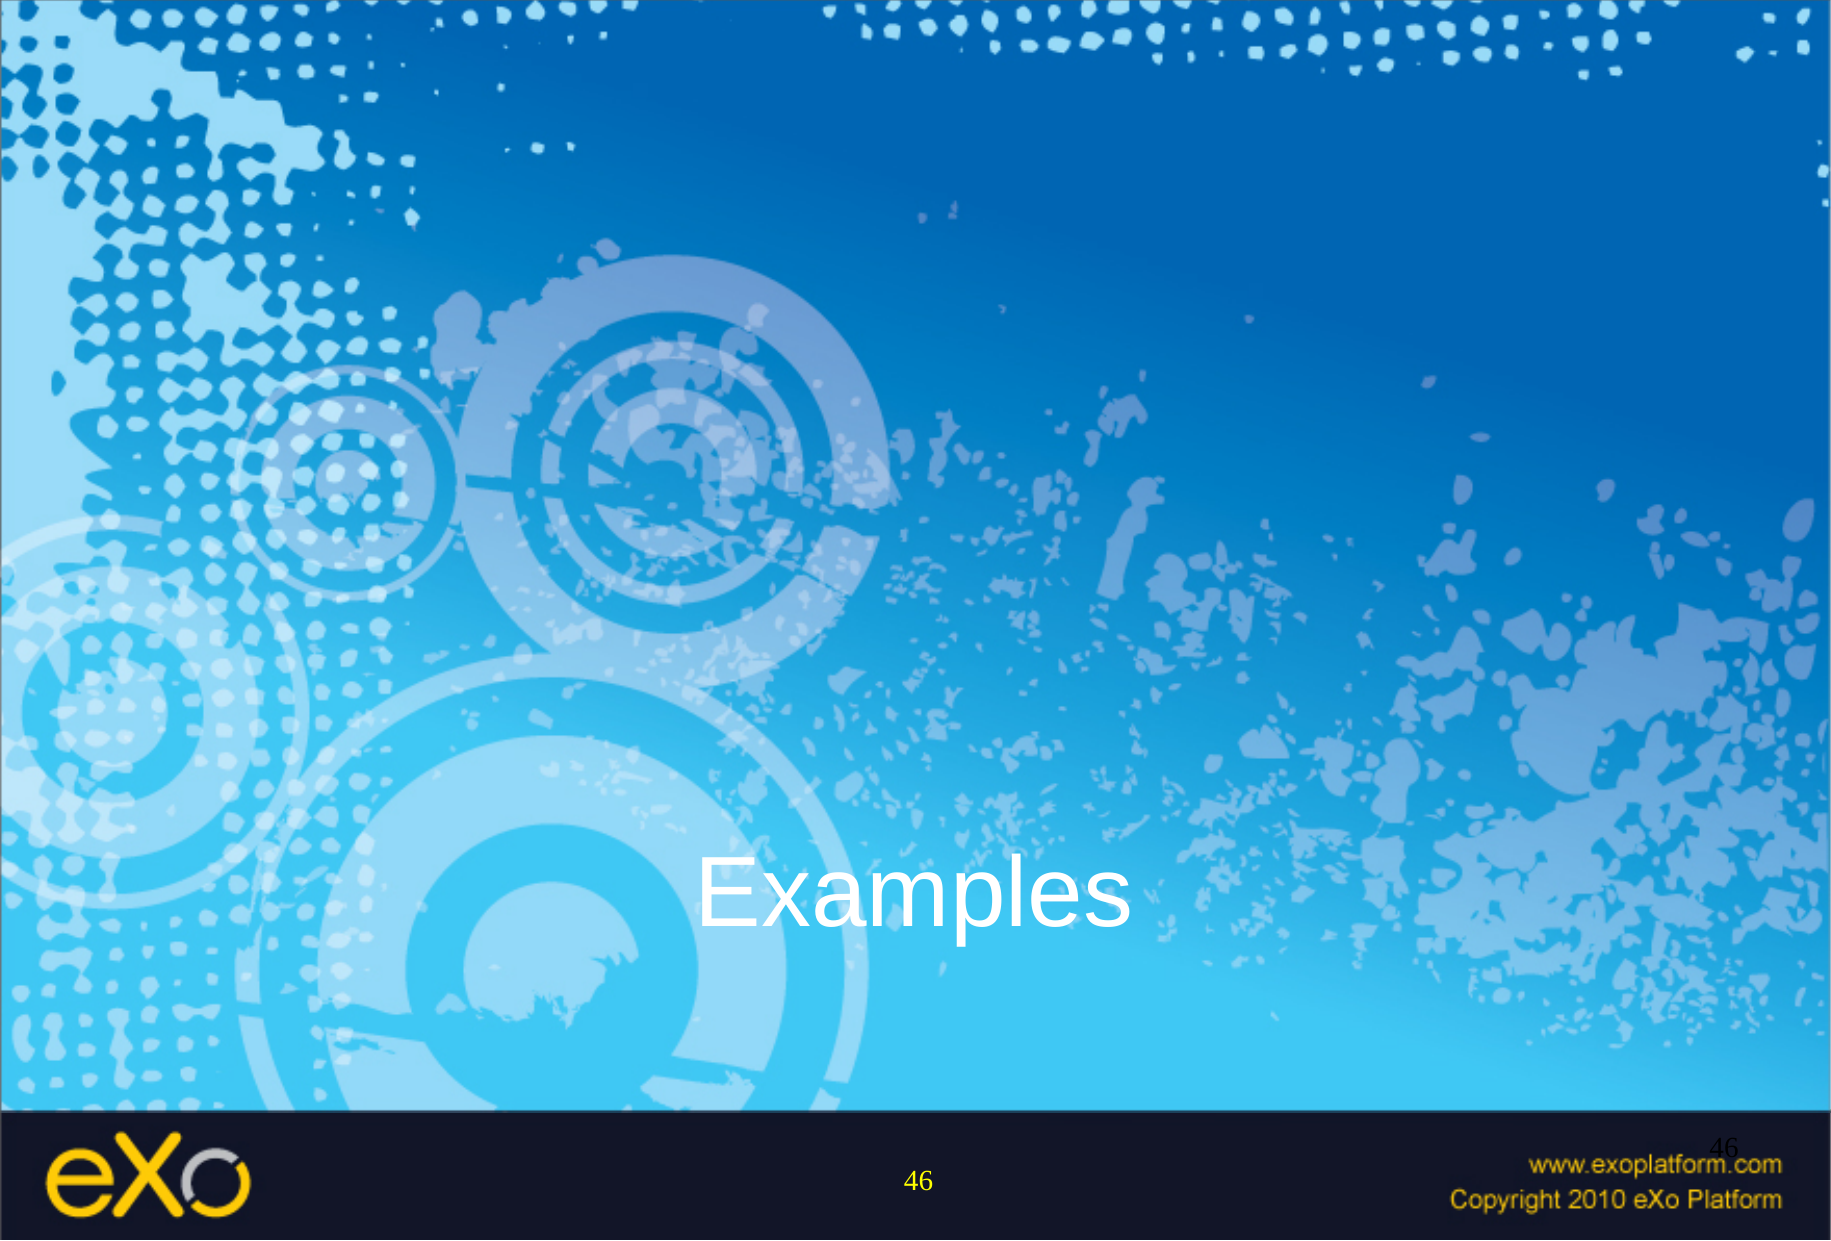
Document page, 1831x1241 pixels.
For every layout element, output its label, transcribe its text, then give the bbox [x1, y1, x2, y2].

picture [0, 0, 1831, 1240]
text_box Examples [90, 769, 1738, 1015]
text_box 46 [1312, 1129, 1739, 1215]
